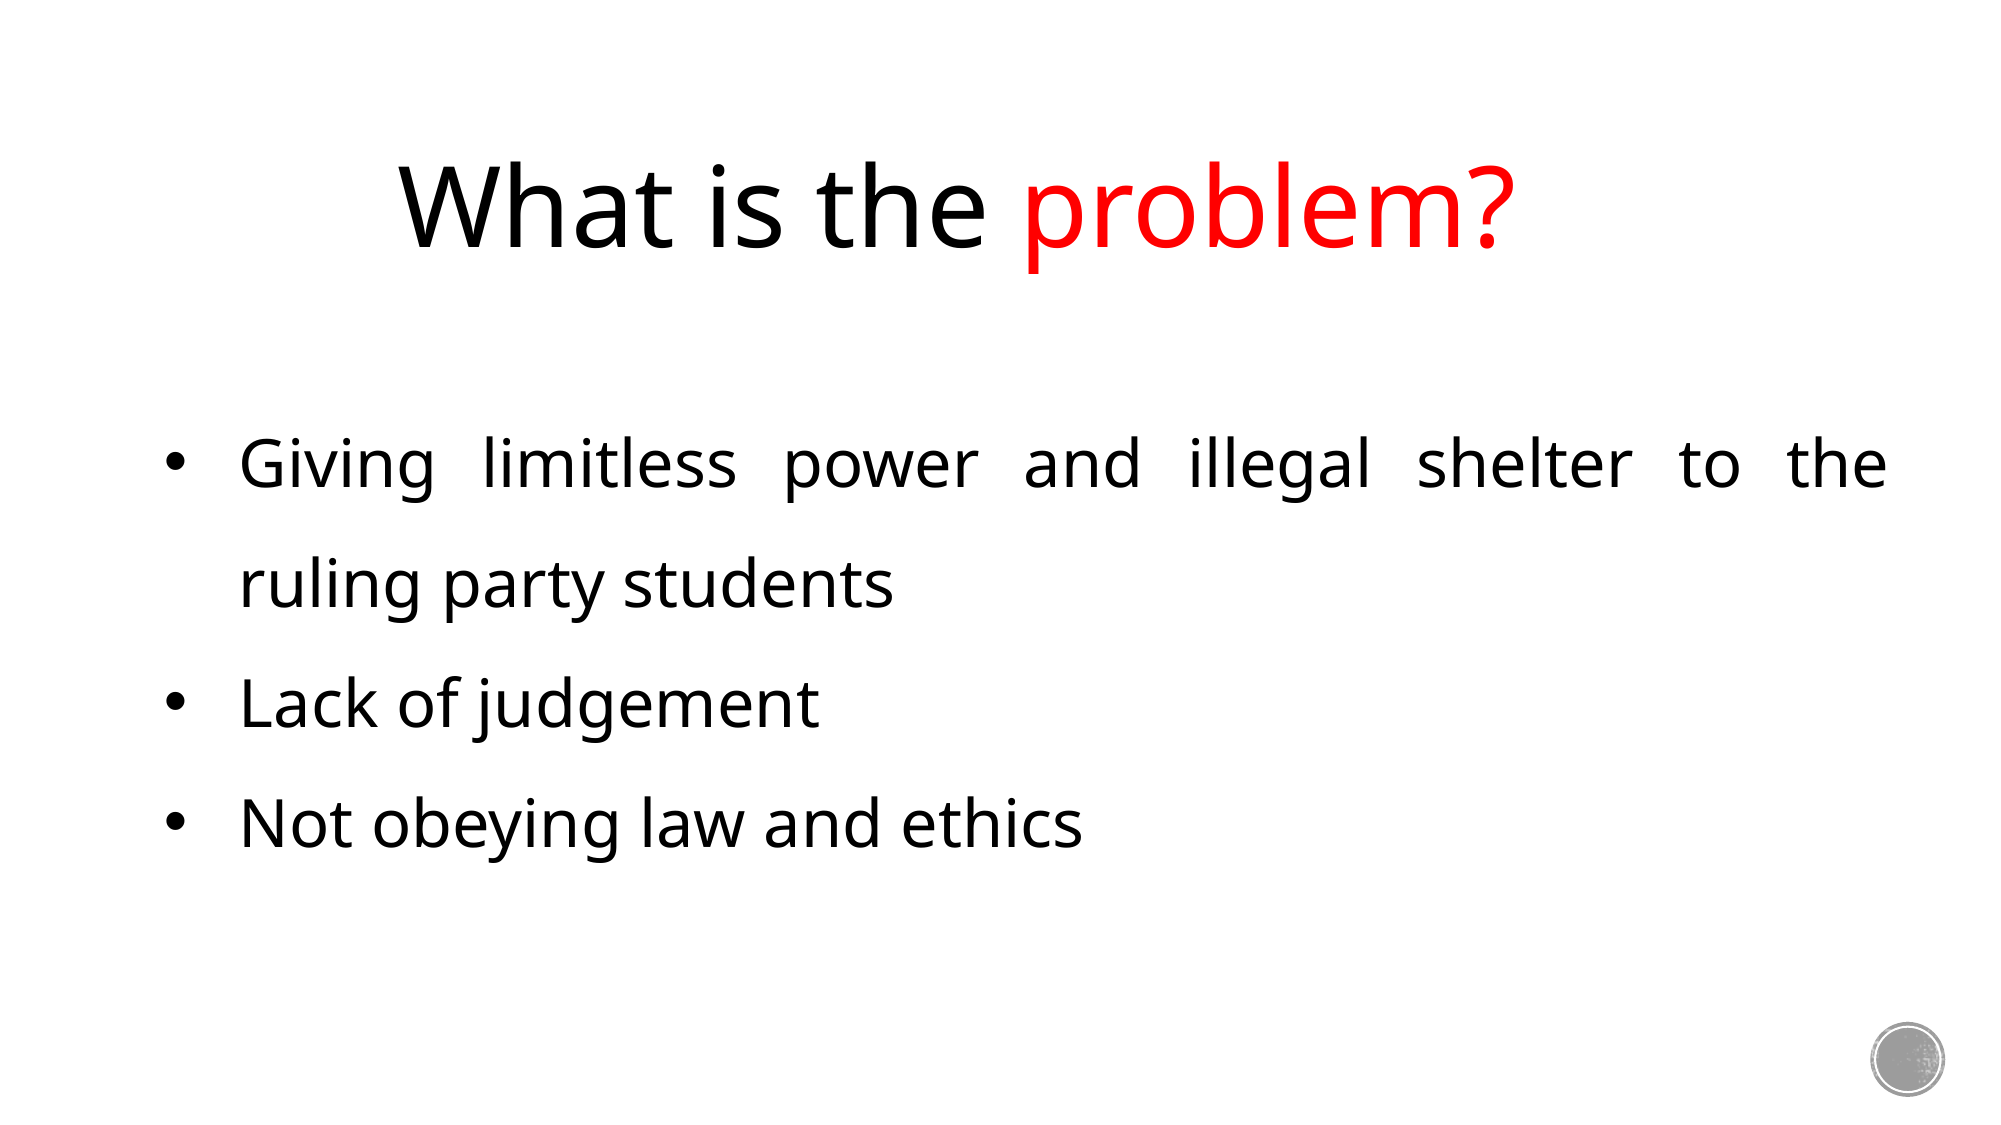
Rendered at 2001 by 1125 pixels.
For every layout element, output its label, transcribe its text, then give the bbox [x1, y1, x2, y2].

text_box Giving limitless power and illegal shelter to the ruling party students Lack of judgement Not obeying law and ethics [148, 373, 1907, 868]
text_box What is the problem? [382, 127, 1532, 278]
